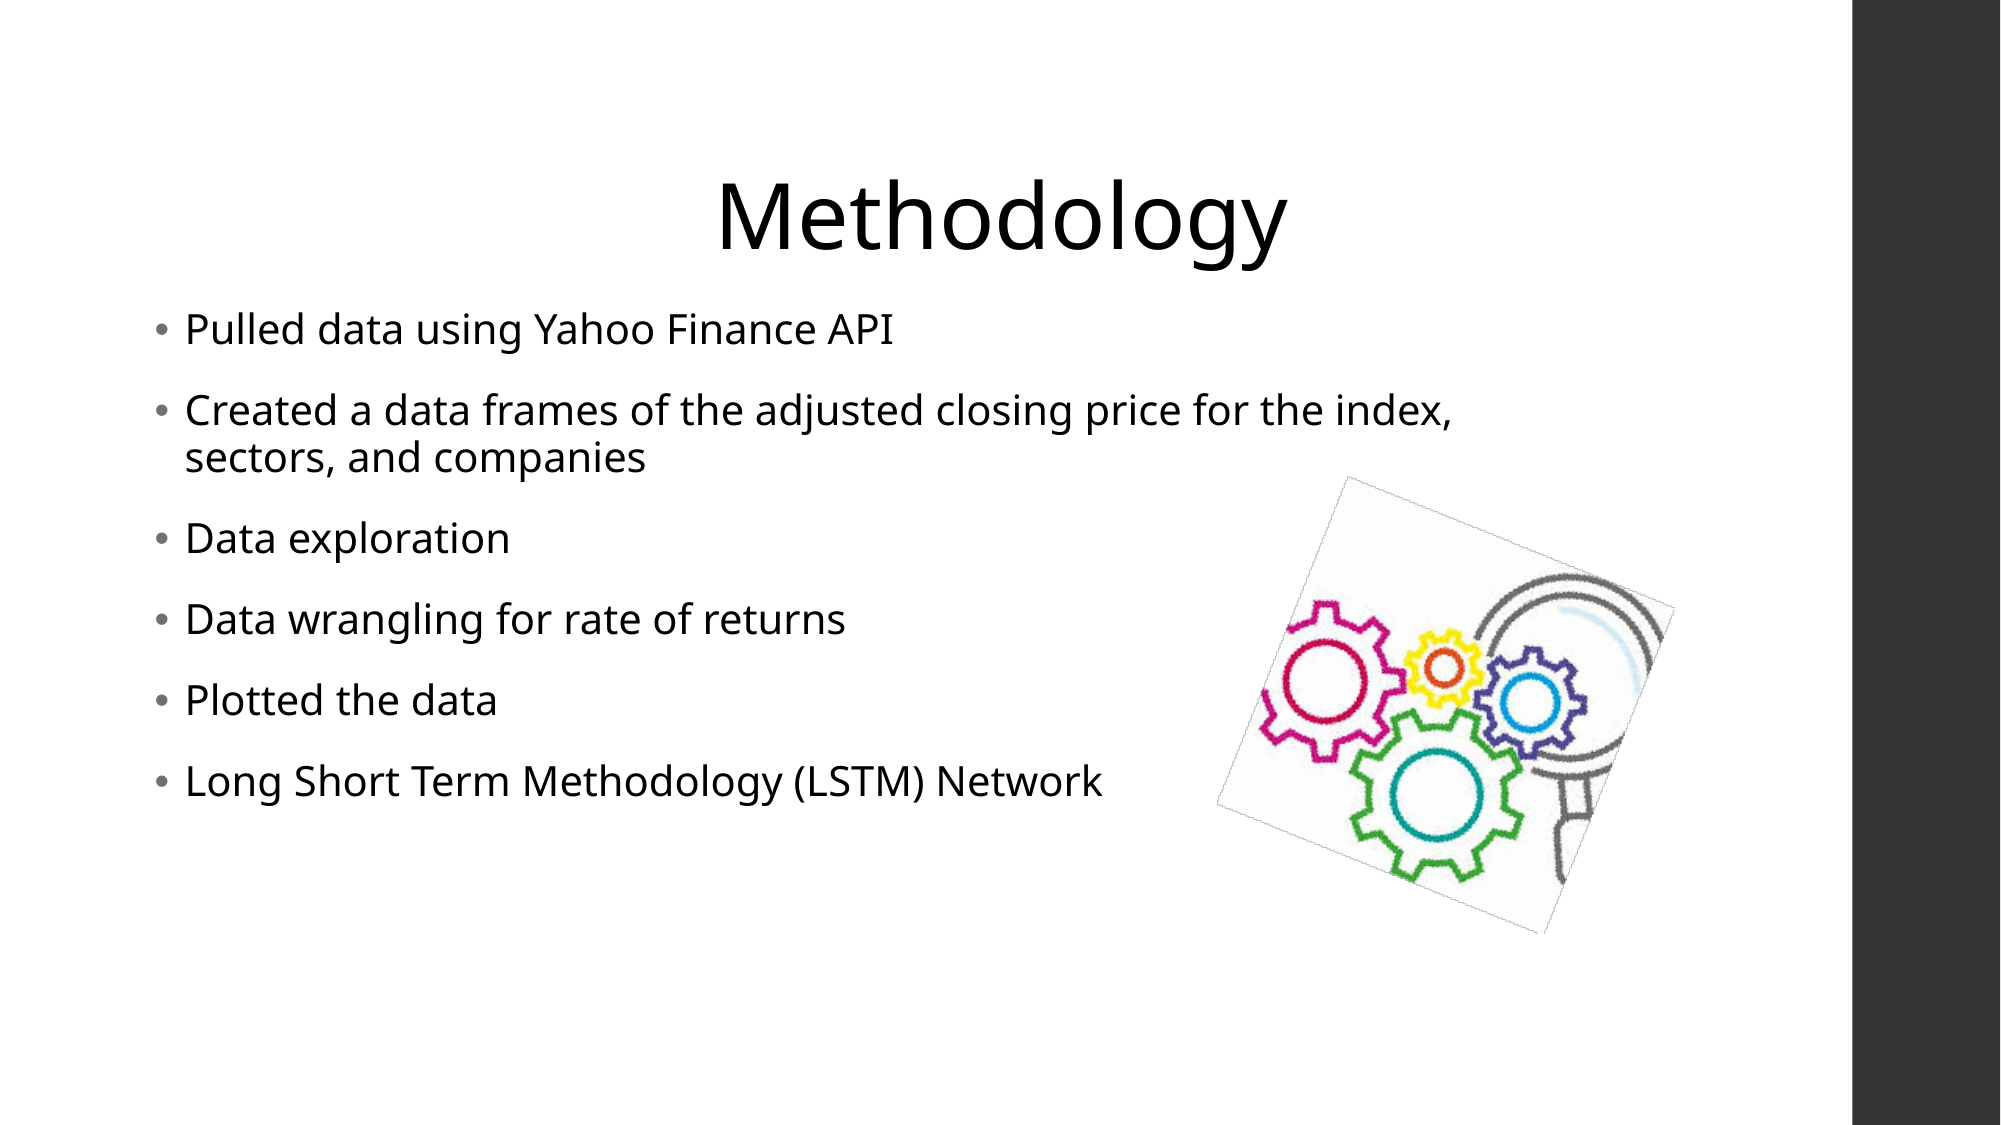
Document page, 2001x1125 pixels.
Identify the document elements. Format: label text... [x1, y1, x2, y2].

picture [1218, 478, 1675, 934]
list Pulled data using Yahoo Finance API Created a data frames of the adjusted closing price for the index, sectors, and companies Data exploration Data wrangling for rate of returns Plotted the data Long Short Term Methodology (LSTM) Network [139, 298, 1550, 1013]
title Methodology [206, 60, 1797, 278]
